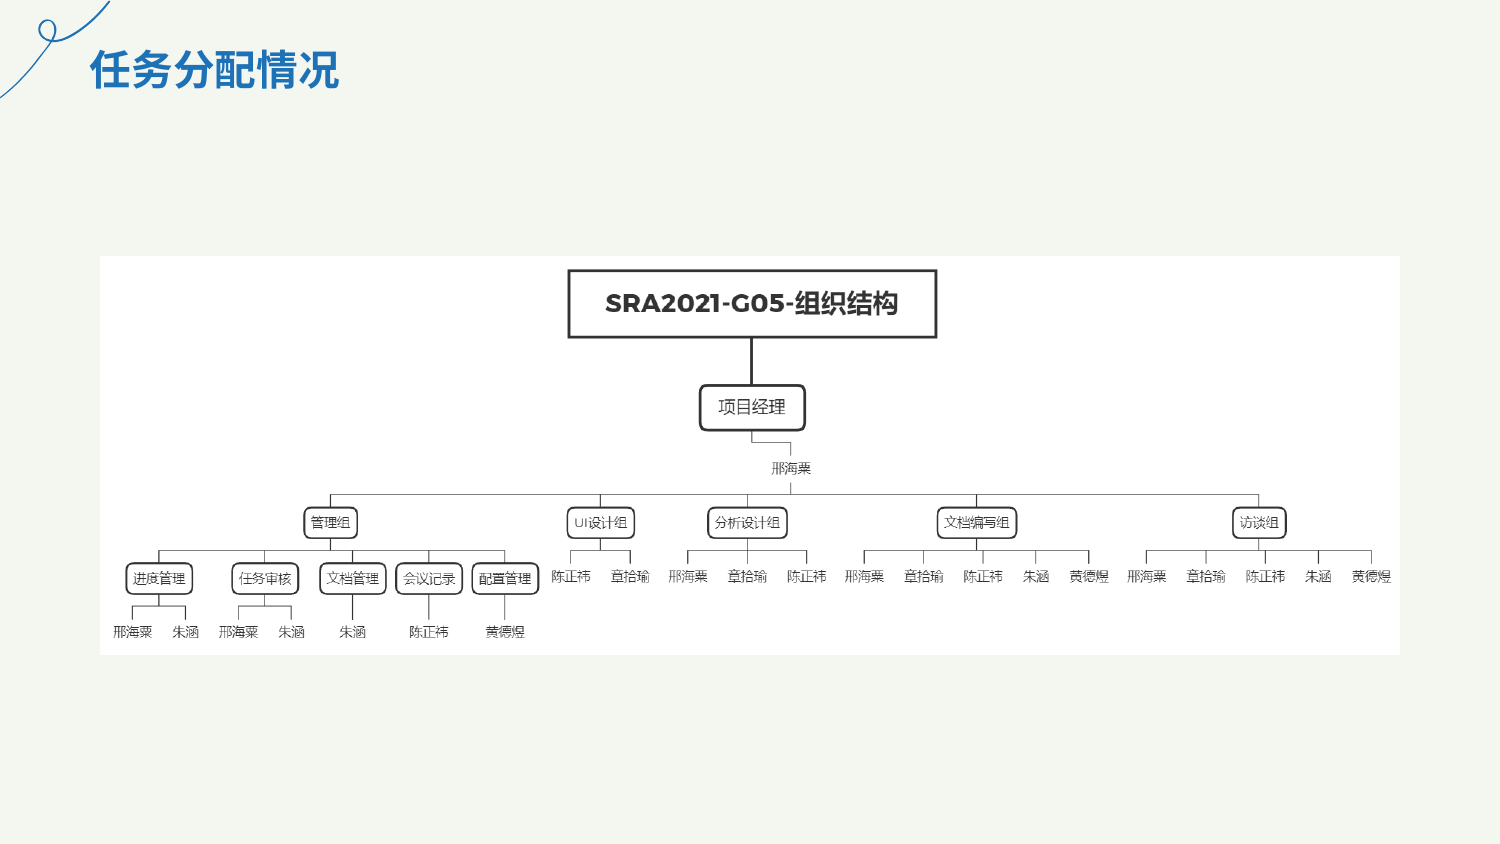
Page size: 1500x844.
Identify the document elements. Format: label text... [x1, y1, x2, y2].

picture [100, 256, 1400, 655]
text_box 任务分配情况 [89, 43, 663, 94]
